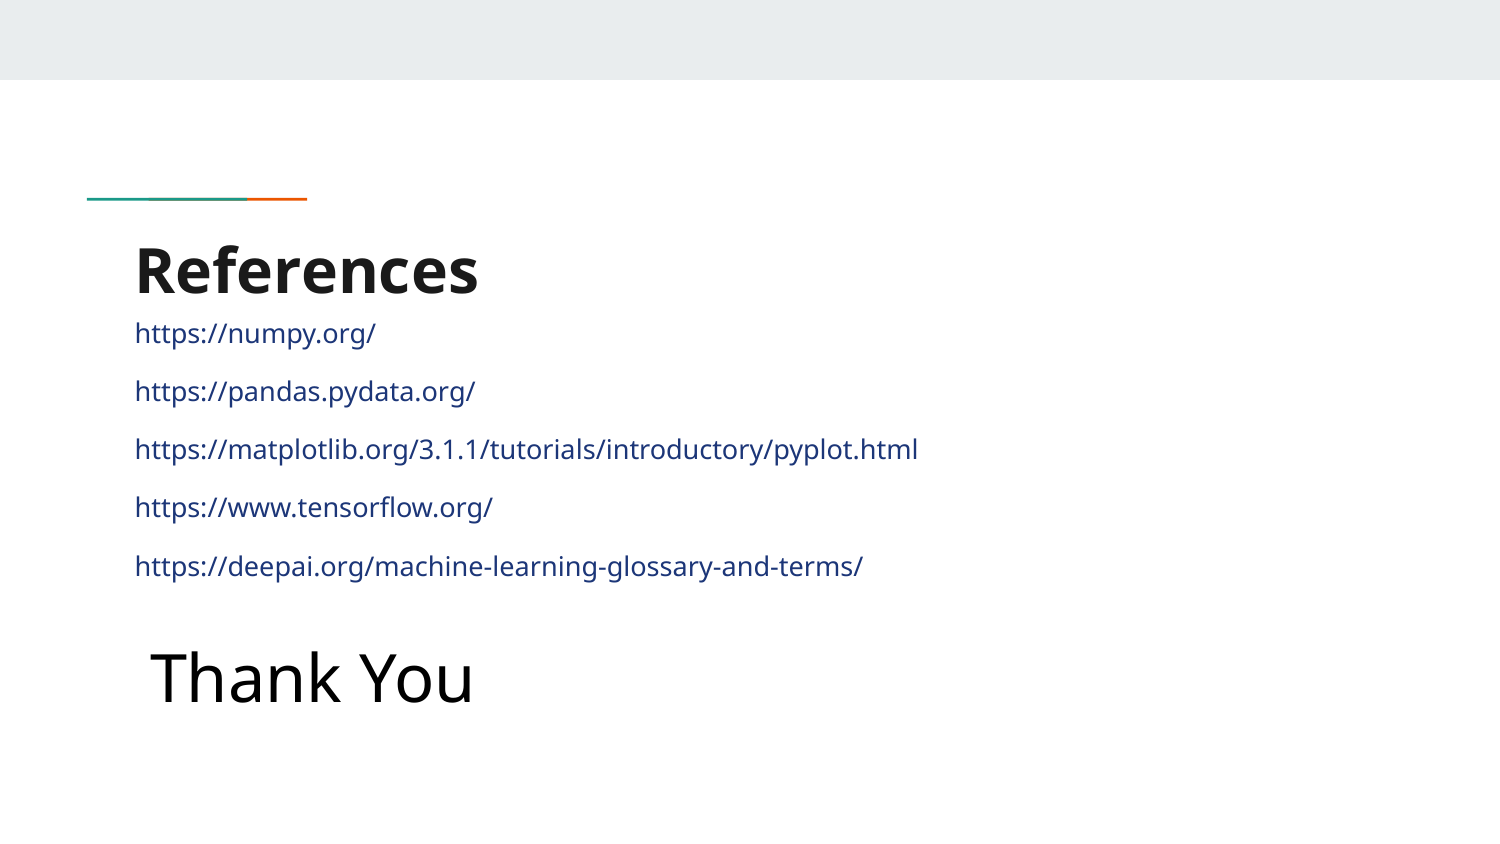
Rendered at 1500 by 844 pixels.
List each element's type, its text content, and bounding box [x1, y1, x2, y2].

text_box Thank You [135, 620, 1332, 761]
title References [119, 216, 1381, 296]
list https://numpy.org/ https://pandas.pydata.org/ https://matplotlib.org/3.1.1/tutorials/introductory/pyplot.html https://www.tensorflow.org/ https://deepai.org/machine-learning-glossary-and-terms/ [119, 296, 1381, 668]
